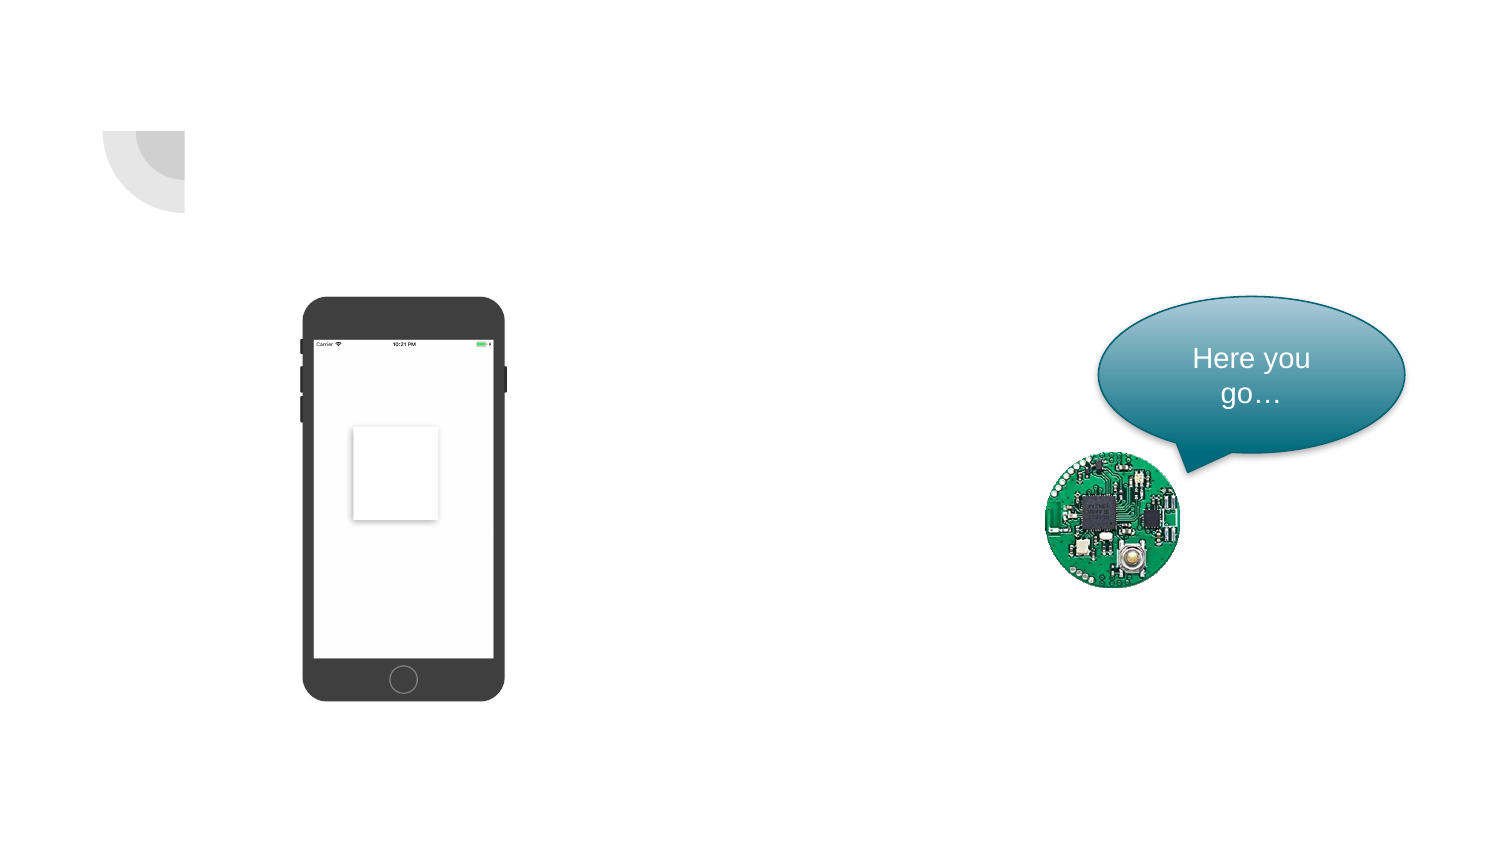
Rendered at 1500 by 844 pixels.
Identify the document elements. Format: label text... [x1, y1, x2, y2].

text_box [298, 296, 509, 703]
text_box Here you go… [1097, 295, 1406, 474]
picture [1044, 452, 1180, 588]
